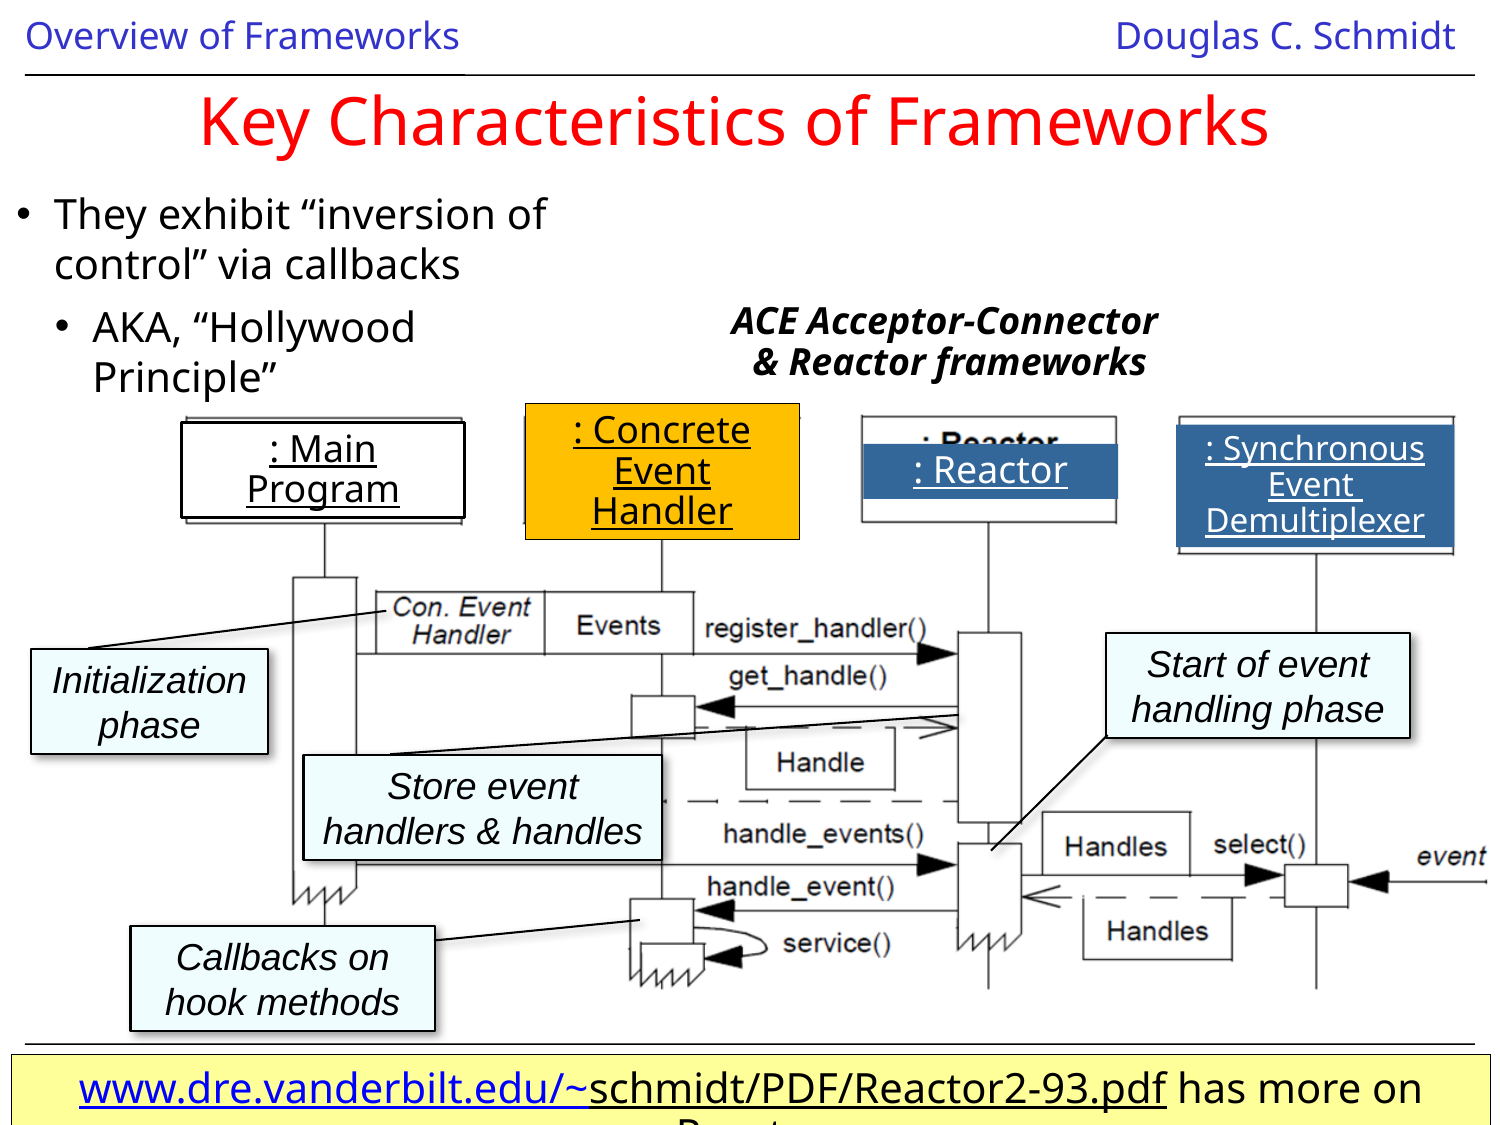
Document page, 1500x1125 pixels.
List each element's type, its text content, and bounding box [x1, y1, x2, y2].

text_box Callbacks on hook methods [130, 925, 436, 1031]
text_box [3, 1047, 1500, 1125]
text_box www.dre.vanderbilt.edu/~schmidt/PDF/Reactor2-93.pdf has more on Reactor [11, 1054, 1491, 1125]
text_box They exhibit “inversion of control” via callbacks AKA, “Hollywood Principle” [1, 180, 606, 534]
title Key Characteristics of Frameworks [85, 43, 1386, 194]
text_box : Concrete Event Handler [606, 403, 800, 413]
text_box ACE Acceptor-Connector & Reactor frameworks [716, 295, 1183, 391]
picture [178, 414, 1492, 991]
text_box Initialization phase [31, 637, 173, 754]
